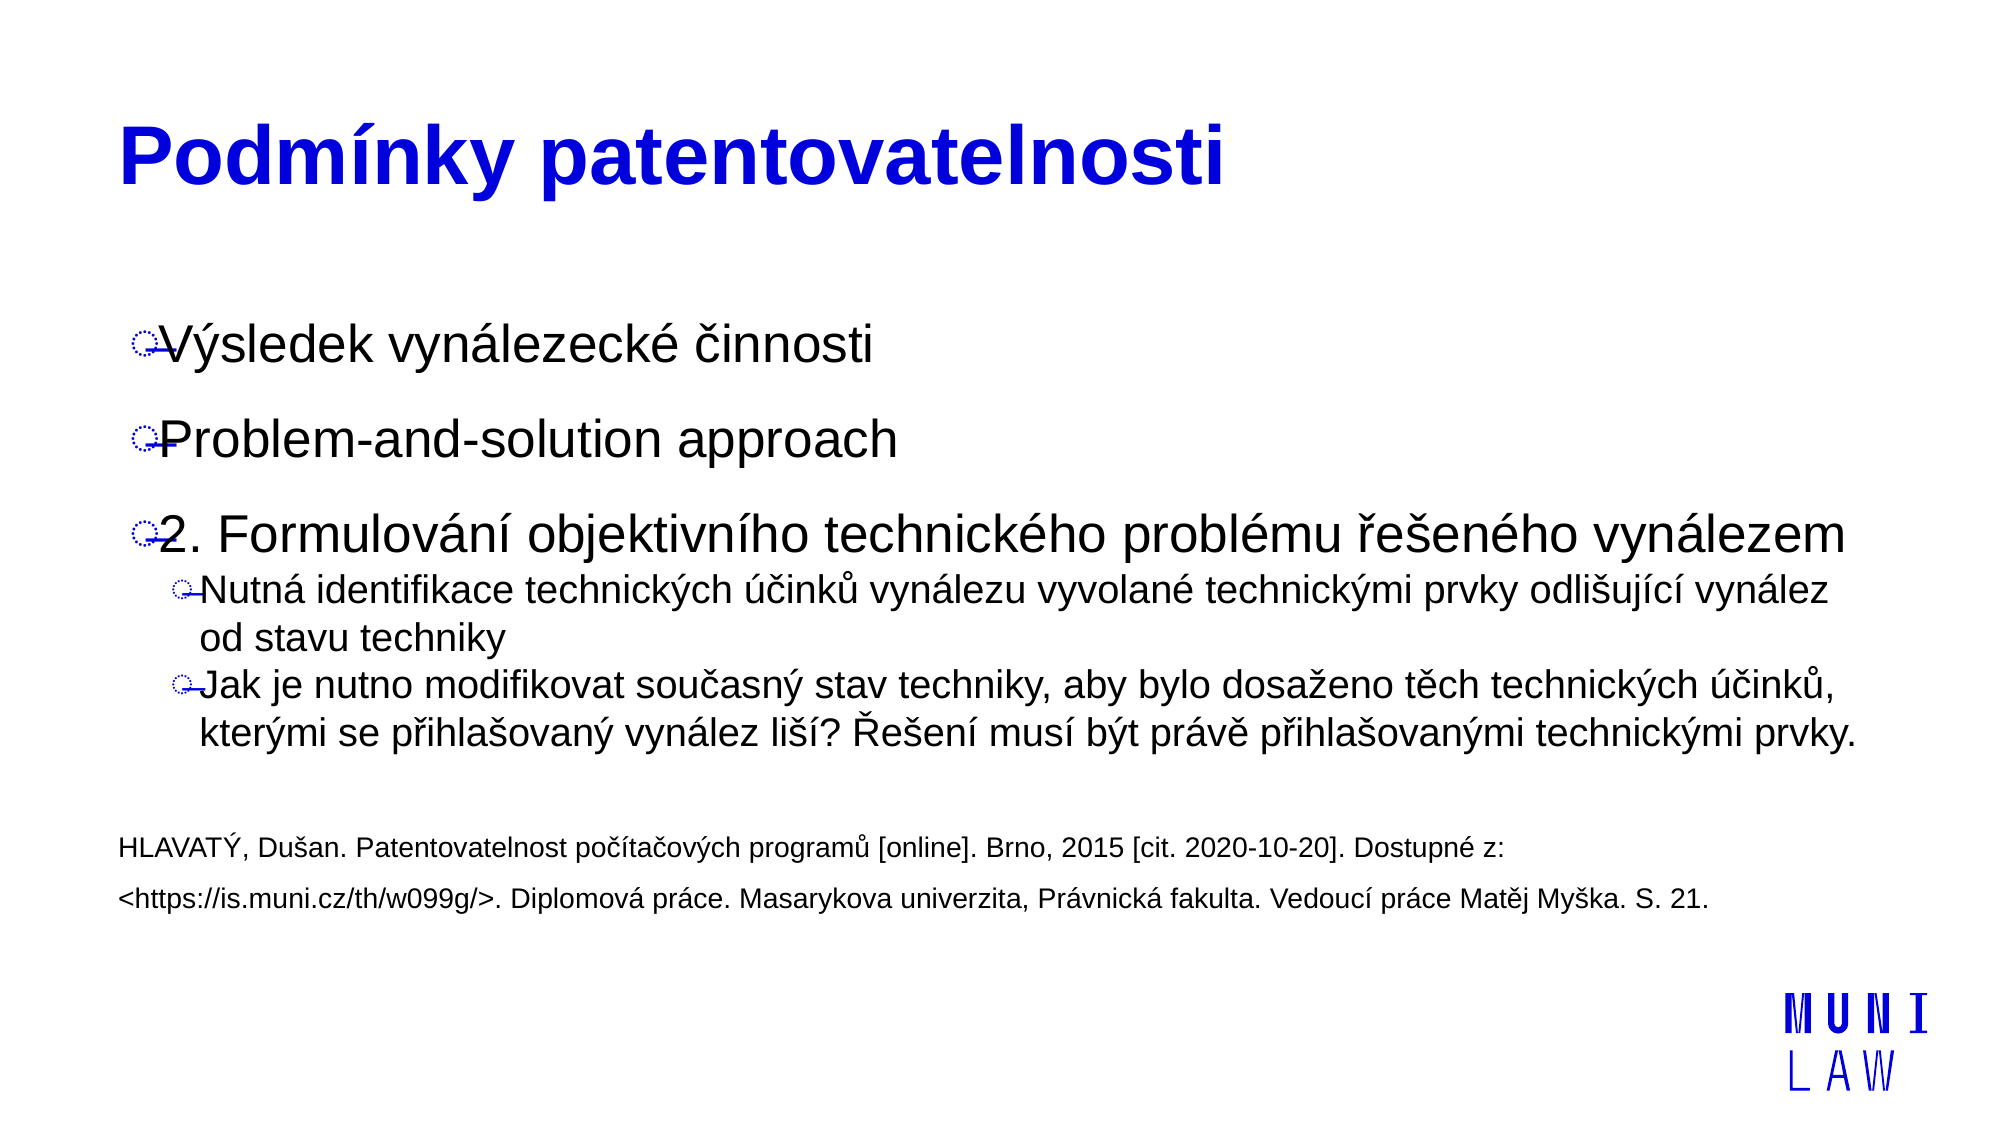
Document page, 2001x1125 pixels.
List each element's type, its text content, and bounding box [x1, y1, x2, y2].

title Podmínky patentovatelnosti [118, 118, 1883, 193]
list Výsledek vynálezecké činnosti Problem-and-solution approach 2. Formulování objektivního technického problému řešeného vynálezem Nutná identifikace technických účinků vynálezu vyvolané technickými prvky odlišující vynález od stavu techniky Jak je nutno modifikovat současný stav techniky, aby bylo dosaženo těch technických účinků, kterými se přihlašovaný vynález liší? Řešení musí být právě přihlašovanými technickými prvky. HLAVATÝ, Dušan. Patentovatelnost počítačových programů [online]. Brno, 2015 [cit. 2020-10-20]. Dostupné z: <https://is.muni.cz/th/w099g/>. Diplomová práce. Masarykova univerzita, Právnická fakulta. Vedoucí práce Matěj Myška. S. 21. [118, 277, 1883, 957]
